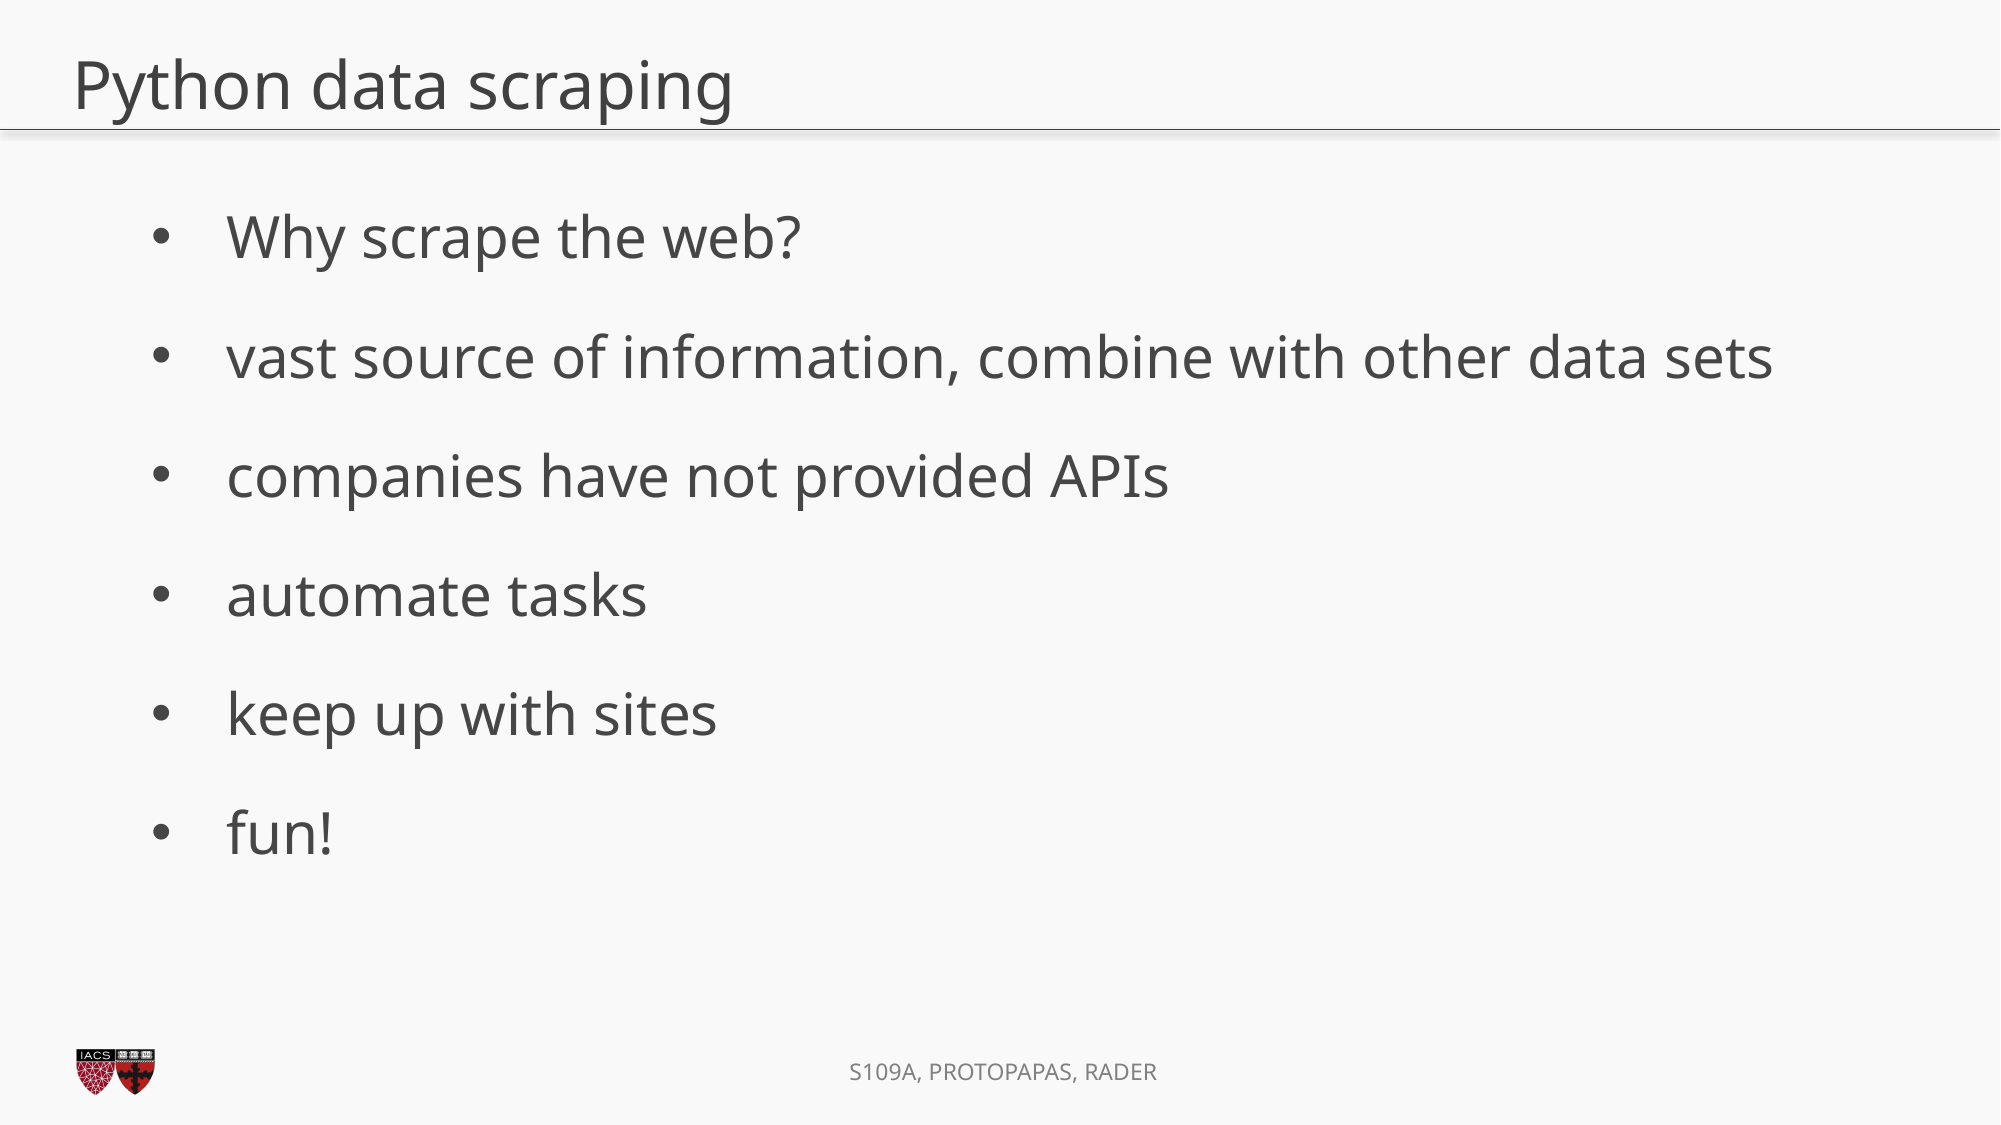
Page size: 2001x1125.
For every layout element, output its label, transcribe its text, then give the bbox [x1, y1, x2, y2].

list Why scrape the web? vast source of information, combine with other data sets companies have not provided APIs automate tasks keep up with sites fun! [136, 193, 1831, 540]
title Python data scraping [57, 35, 1943, 162]
picture [75, 1049, 155, 1095]
